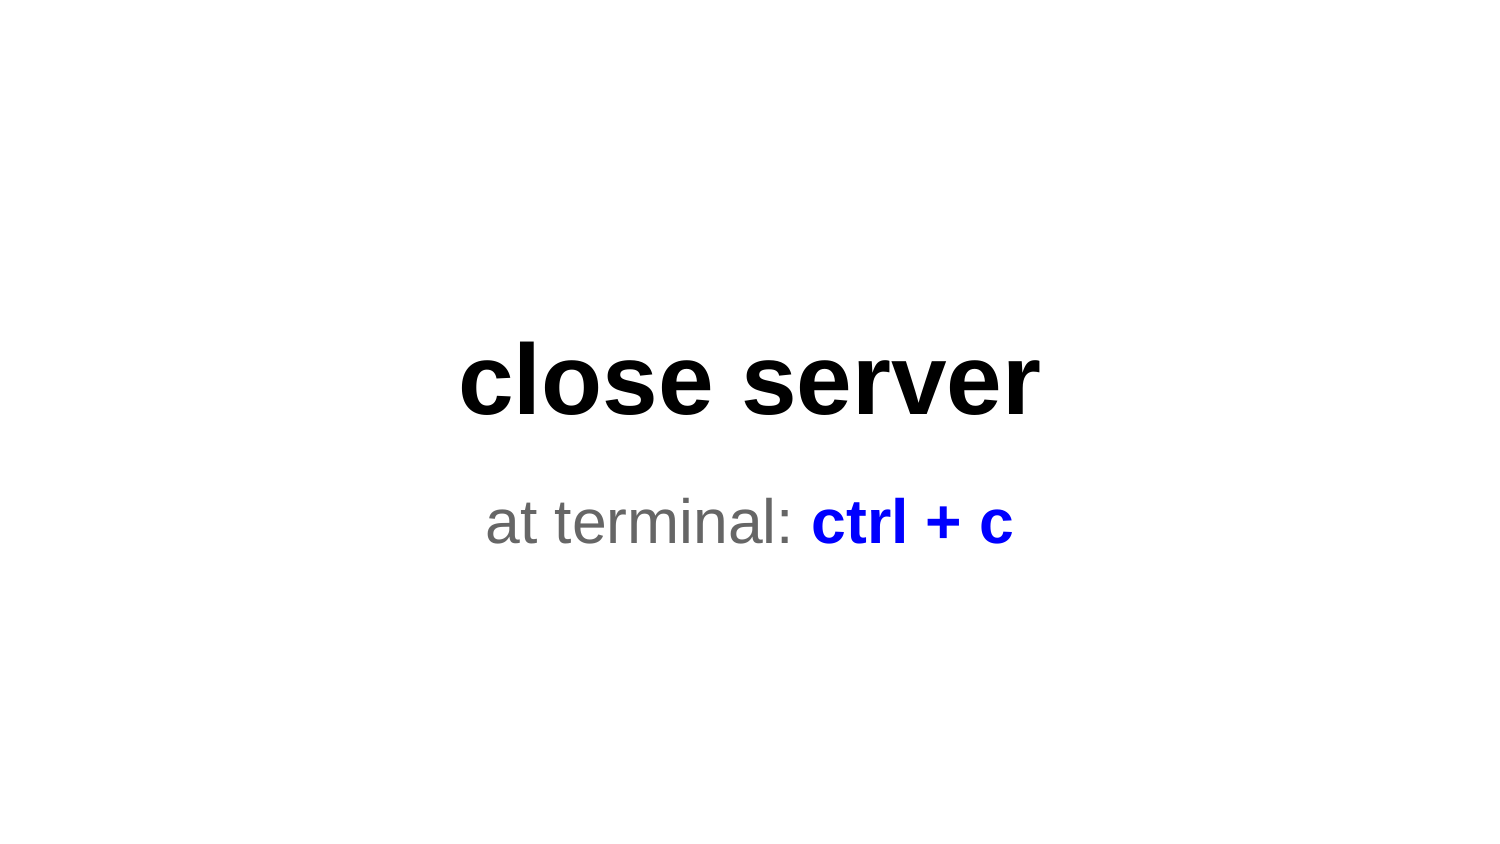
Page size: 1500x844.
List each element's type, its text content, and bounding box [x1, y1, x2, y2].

subtitle at terminal: ctrl + c [112, 465, 1388, 595]
title close server [112, 259, 1388, 450]
